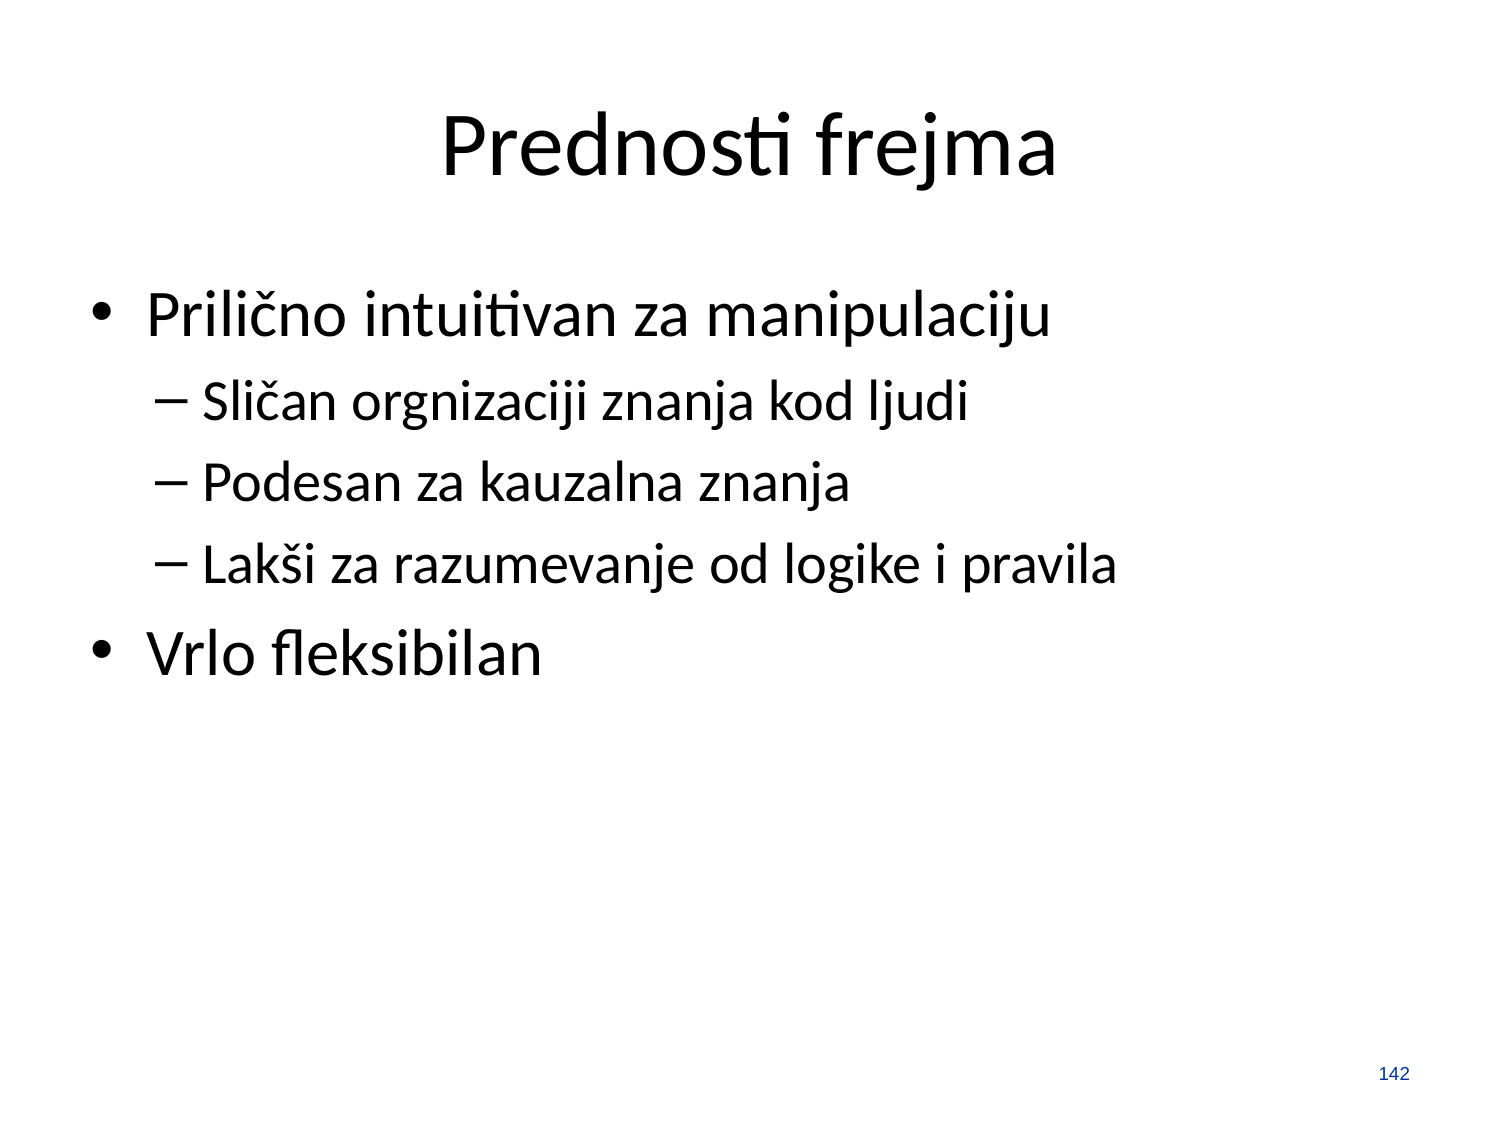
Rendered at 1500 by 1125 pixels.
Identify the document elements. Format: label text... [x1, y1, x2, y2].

slide_number 142 [1074, 1042, 1425, 1103]
title Prednosti frejma [75, 45, 1425, 233]
list Prilično intuitivan za manipulaciju Sličan orgnizaciji znanja kod ljudi Podesan za kauzalna znanja Lakši za razumevanje od logike i pravila Vrlo fleksibilan [75, 262, 1425, 1005]
